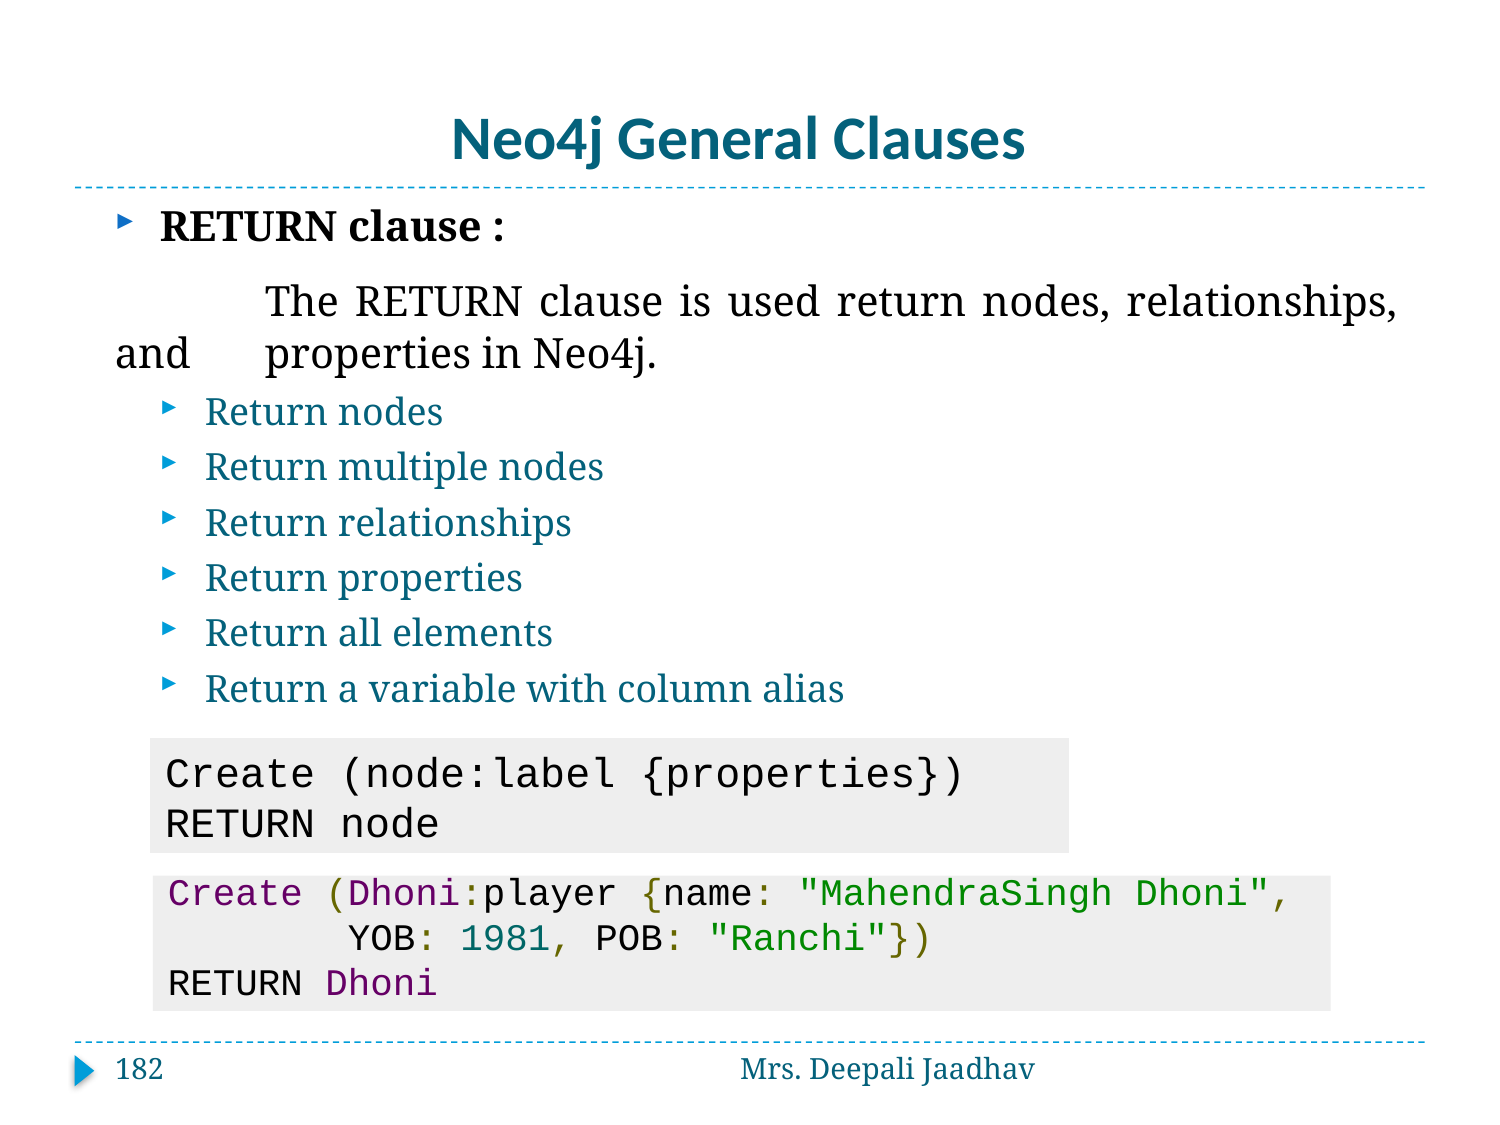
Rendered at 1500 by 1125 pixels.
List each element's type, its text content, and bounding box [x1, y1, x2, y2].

text_box Create (node:label {properties}) RETURN node [150, 738, 1069, 853]
list RETURN clause : The RETURN clause is used return nodes, relationships, and properties in Neo4j. Return nodes Return multiple nodes Return relationships Return properties Return all elements Return a variable with column alias [99, 192, 1413, 916]
slide_number 182 [100, 1042, 426, 1103]
footer Mrs. Deepali Jaadhav [475, 1042, 1051, 1103]
title Neo4j General Clauses [218, 90, 1260, 180]
text_box Create (Dhoni:player {name: "MahendraSingh Dhoni", YOB: 1981, POB: "Ranchi"}) RETURN Dhoni [152, 875, 1331, 1011]
